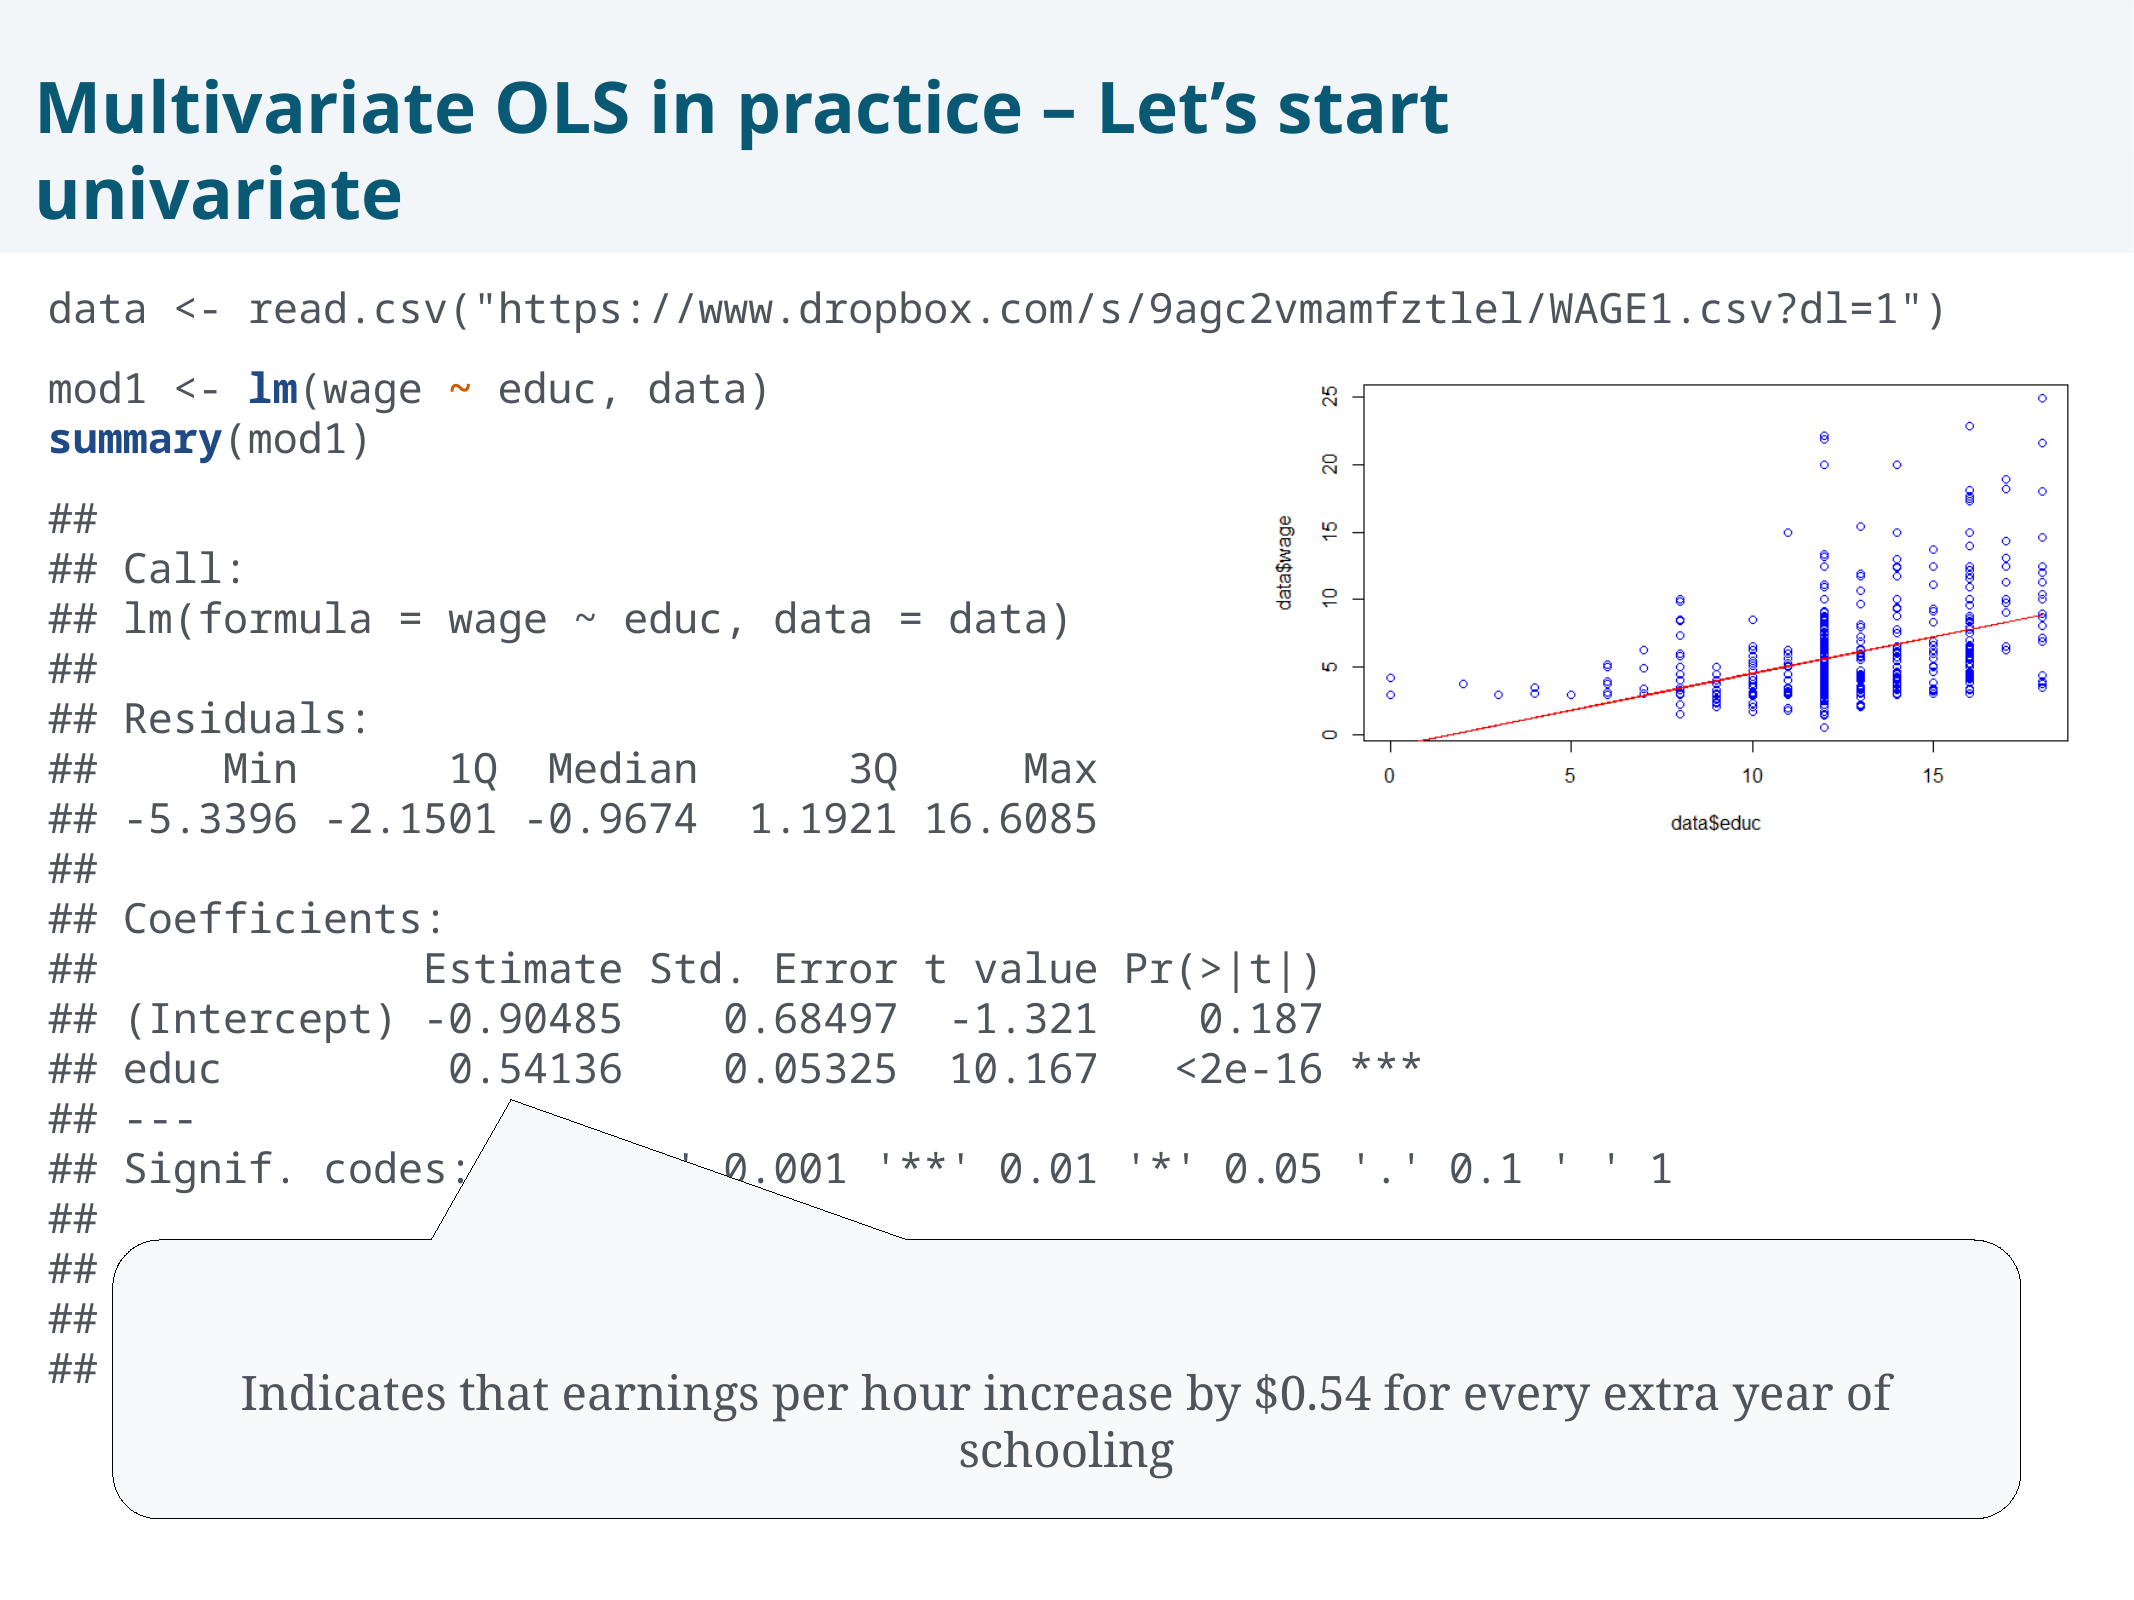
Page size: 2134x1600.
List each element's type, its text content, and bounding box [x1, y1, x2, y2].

text_box data <- read.csv("https://www.dropbox.com/s/9agc2vmamfztlel/WAGE1.csv?dl=1") mod1 <- lm(wage ~ educ, data) summary(mod1) ## ## Call: ## lm(formula = wage ~ educ, data = data) ## ## Residuals: ## Min 1Q Median 3Q Max ## -5.3396 -2.1501 -0.9674 1.1921 16.6085 ## ## Coefficients: ## Estimate Std. Error t value Pr(>|t|) ## (Intercept) -0.90485 0.68497 -1.321 0.187 ## educ 0.54136 0.05325 10.167 <2e-16 *** ## --- ## Signif. codes: 0 '***' 0.001 '**' 0.01 '*' 0.05 '.' 0.1 ' ' 1 ## ## Residual standard error: 3.378 on 524 degrees of freedom ## Multiple R-squared: 0.1648, Adjusted R-squared: 0.1632 ## F-statistic: 103.4 on 1 and 524 DF, p-value: < 2.2e-16 [33, 274, 2021, 1400]
picture [1269, 336, 2117, 859]
text_box Multivariate OLS in practice – Let’s start univariate [19, 55, 1843, 211]
